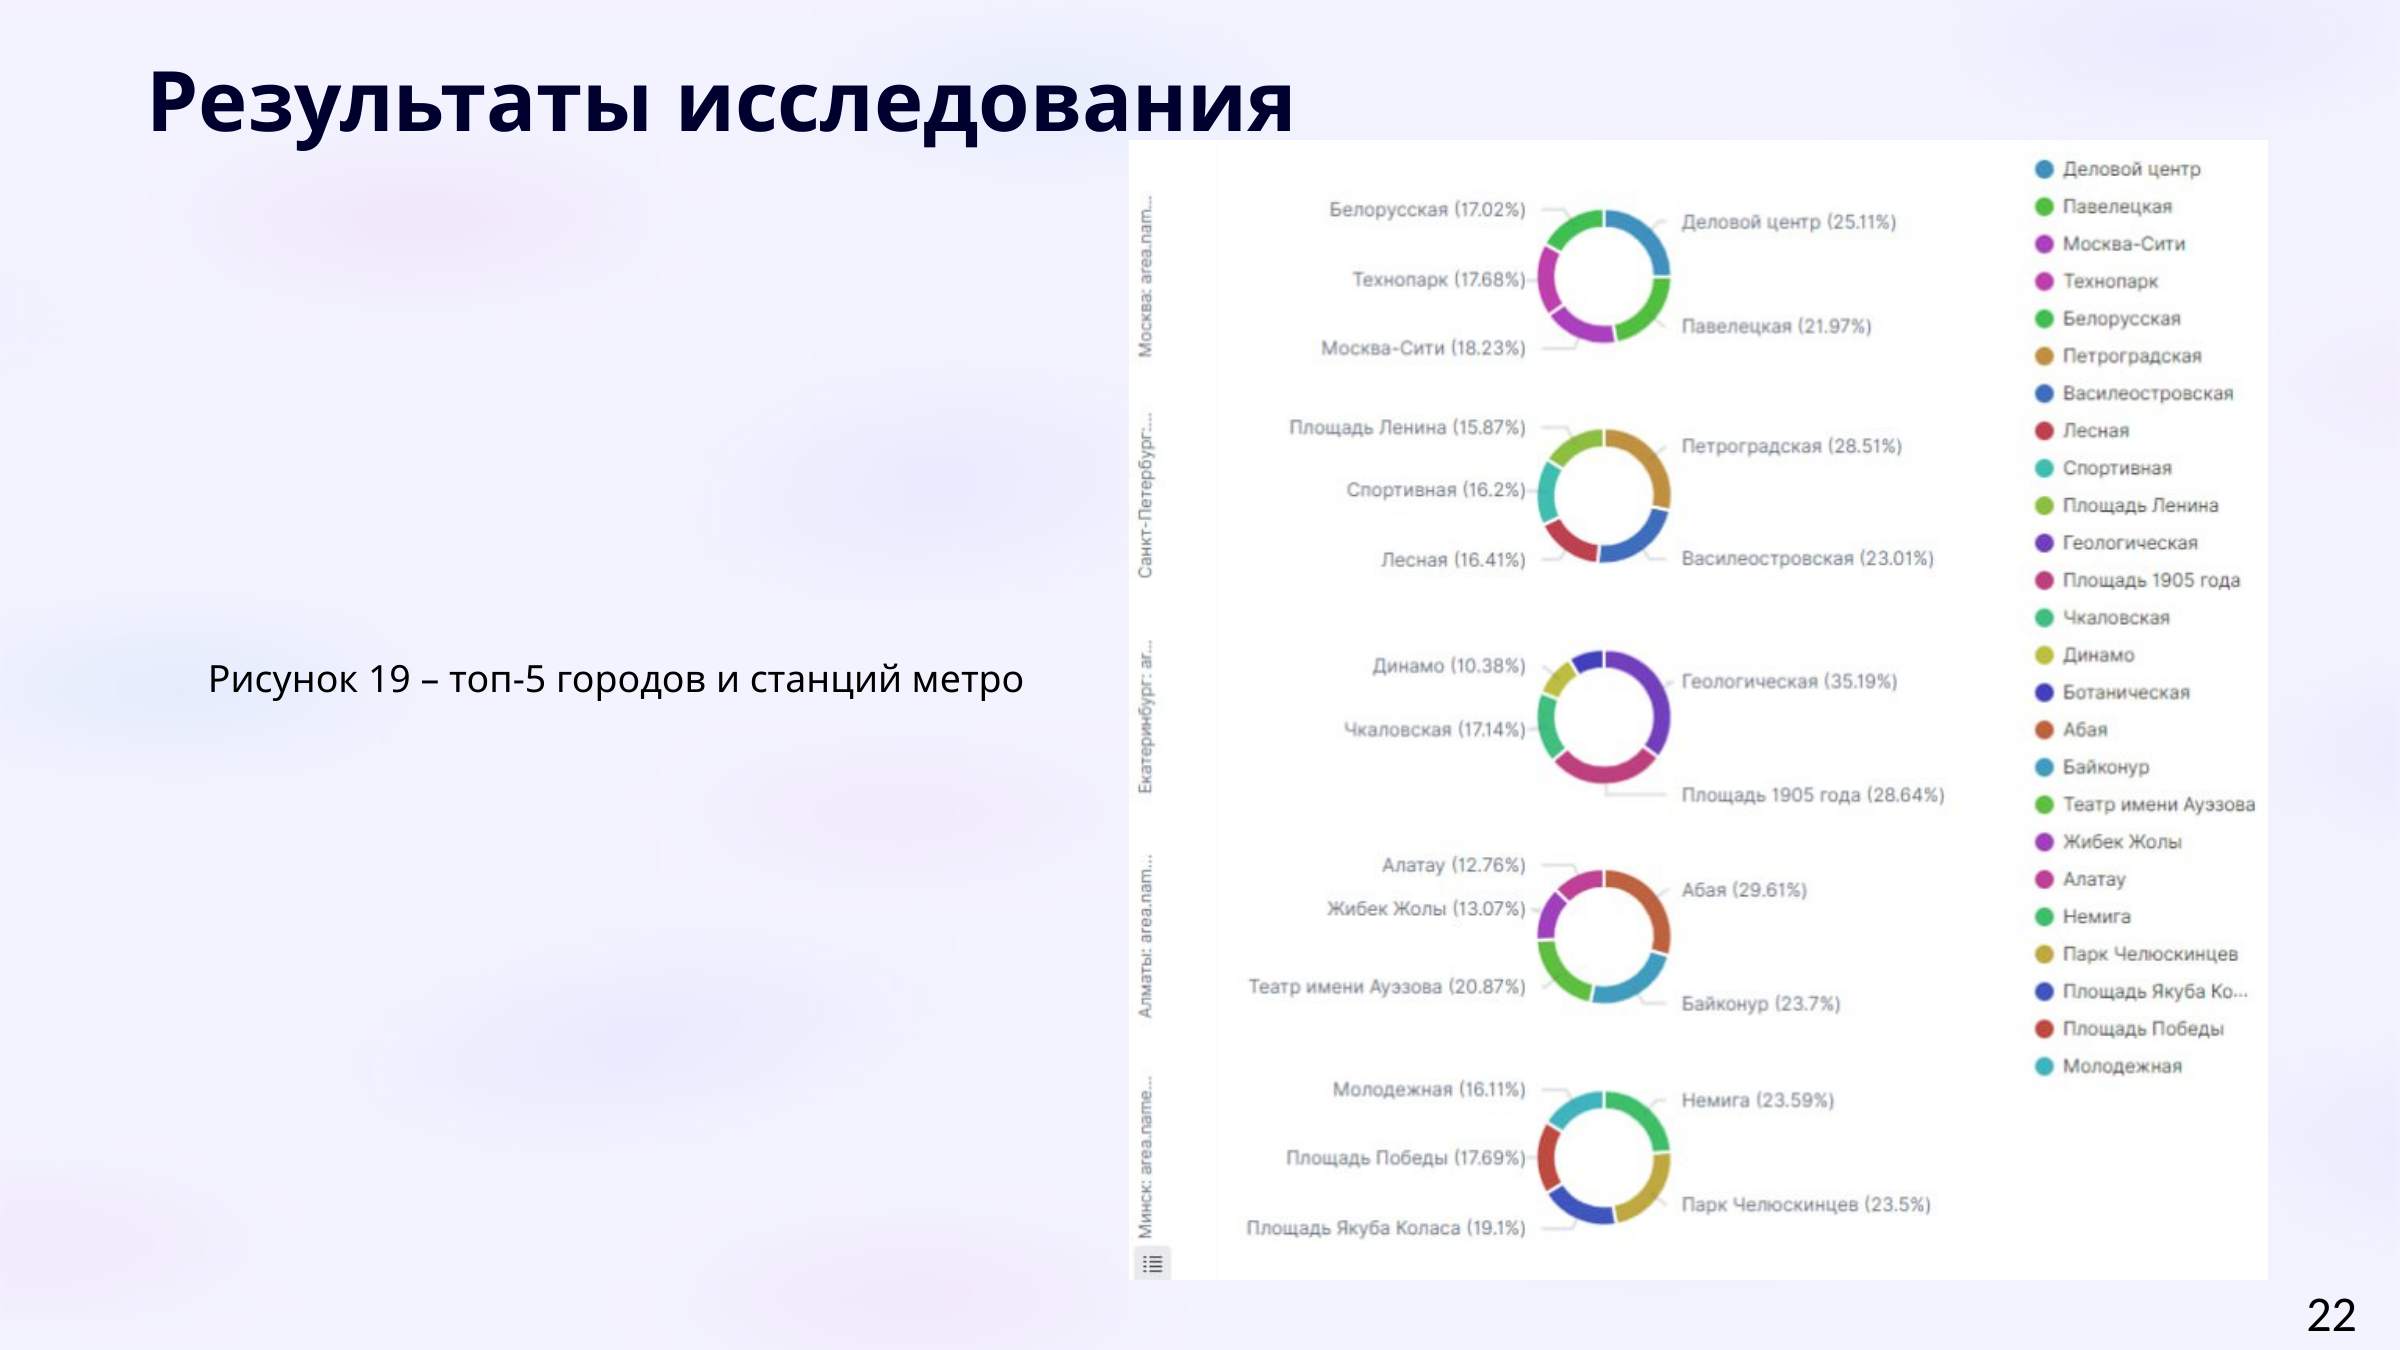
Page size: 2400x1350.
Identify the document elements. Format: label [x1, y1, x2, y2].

picture [0, 0, 2400, 1350]
text_box [1128, 140, 2269, 1280]
